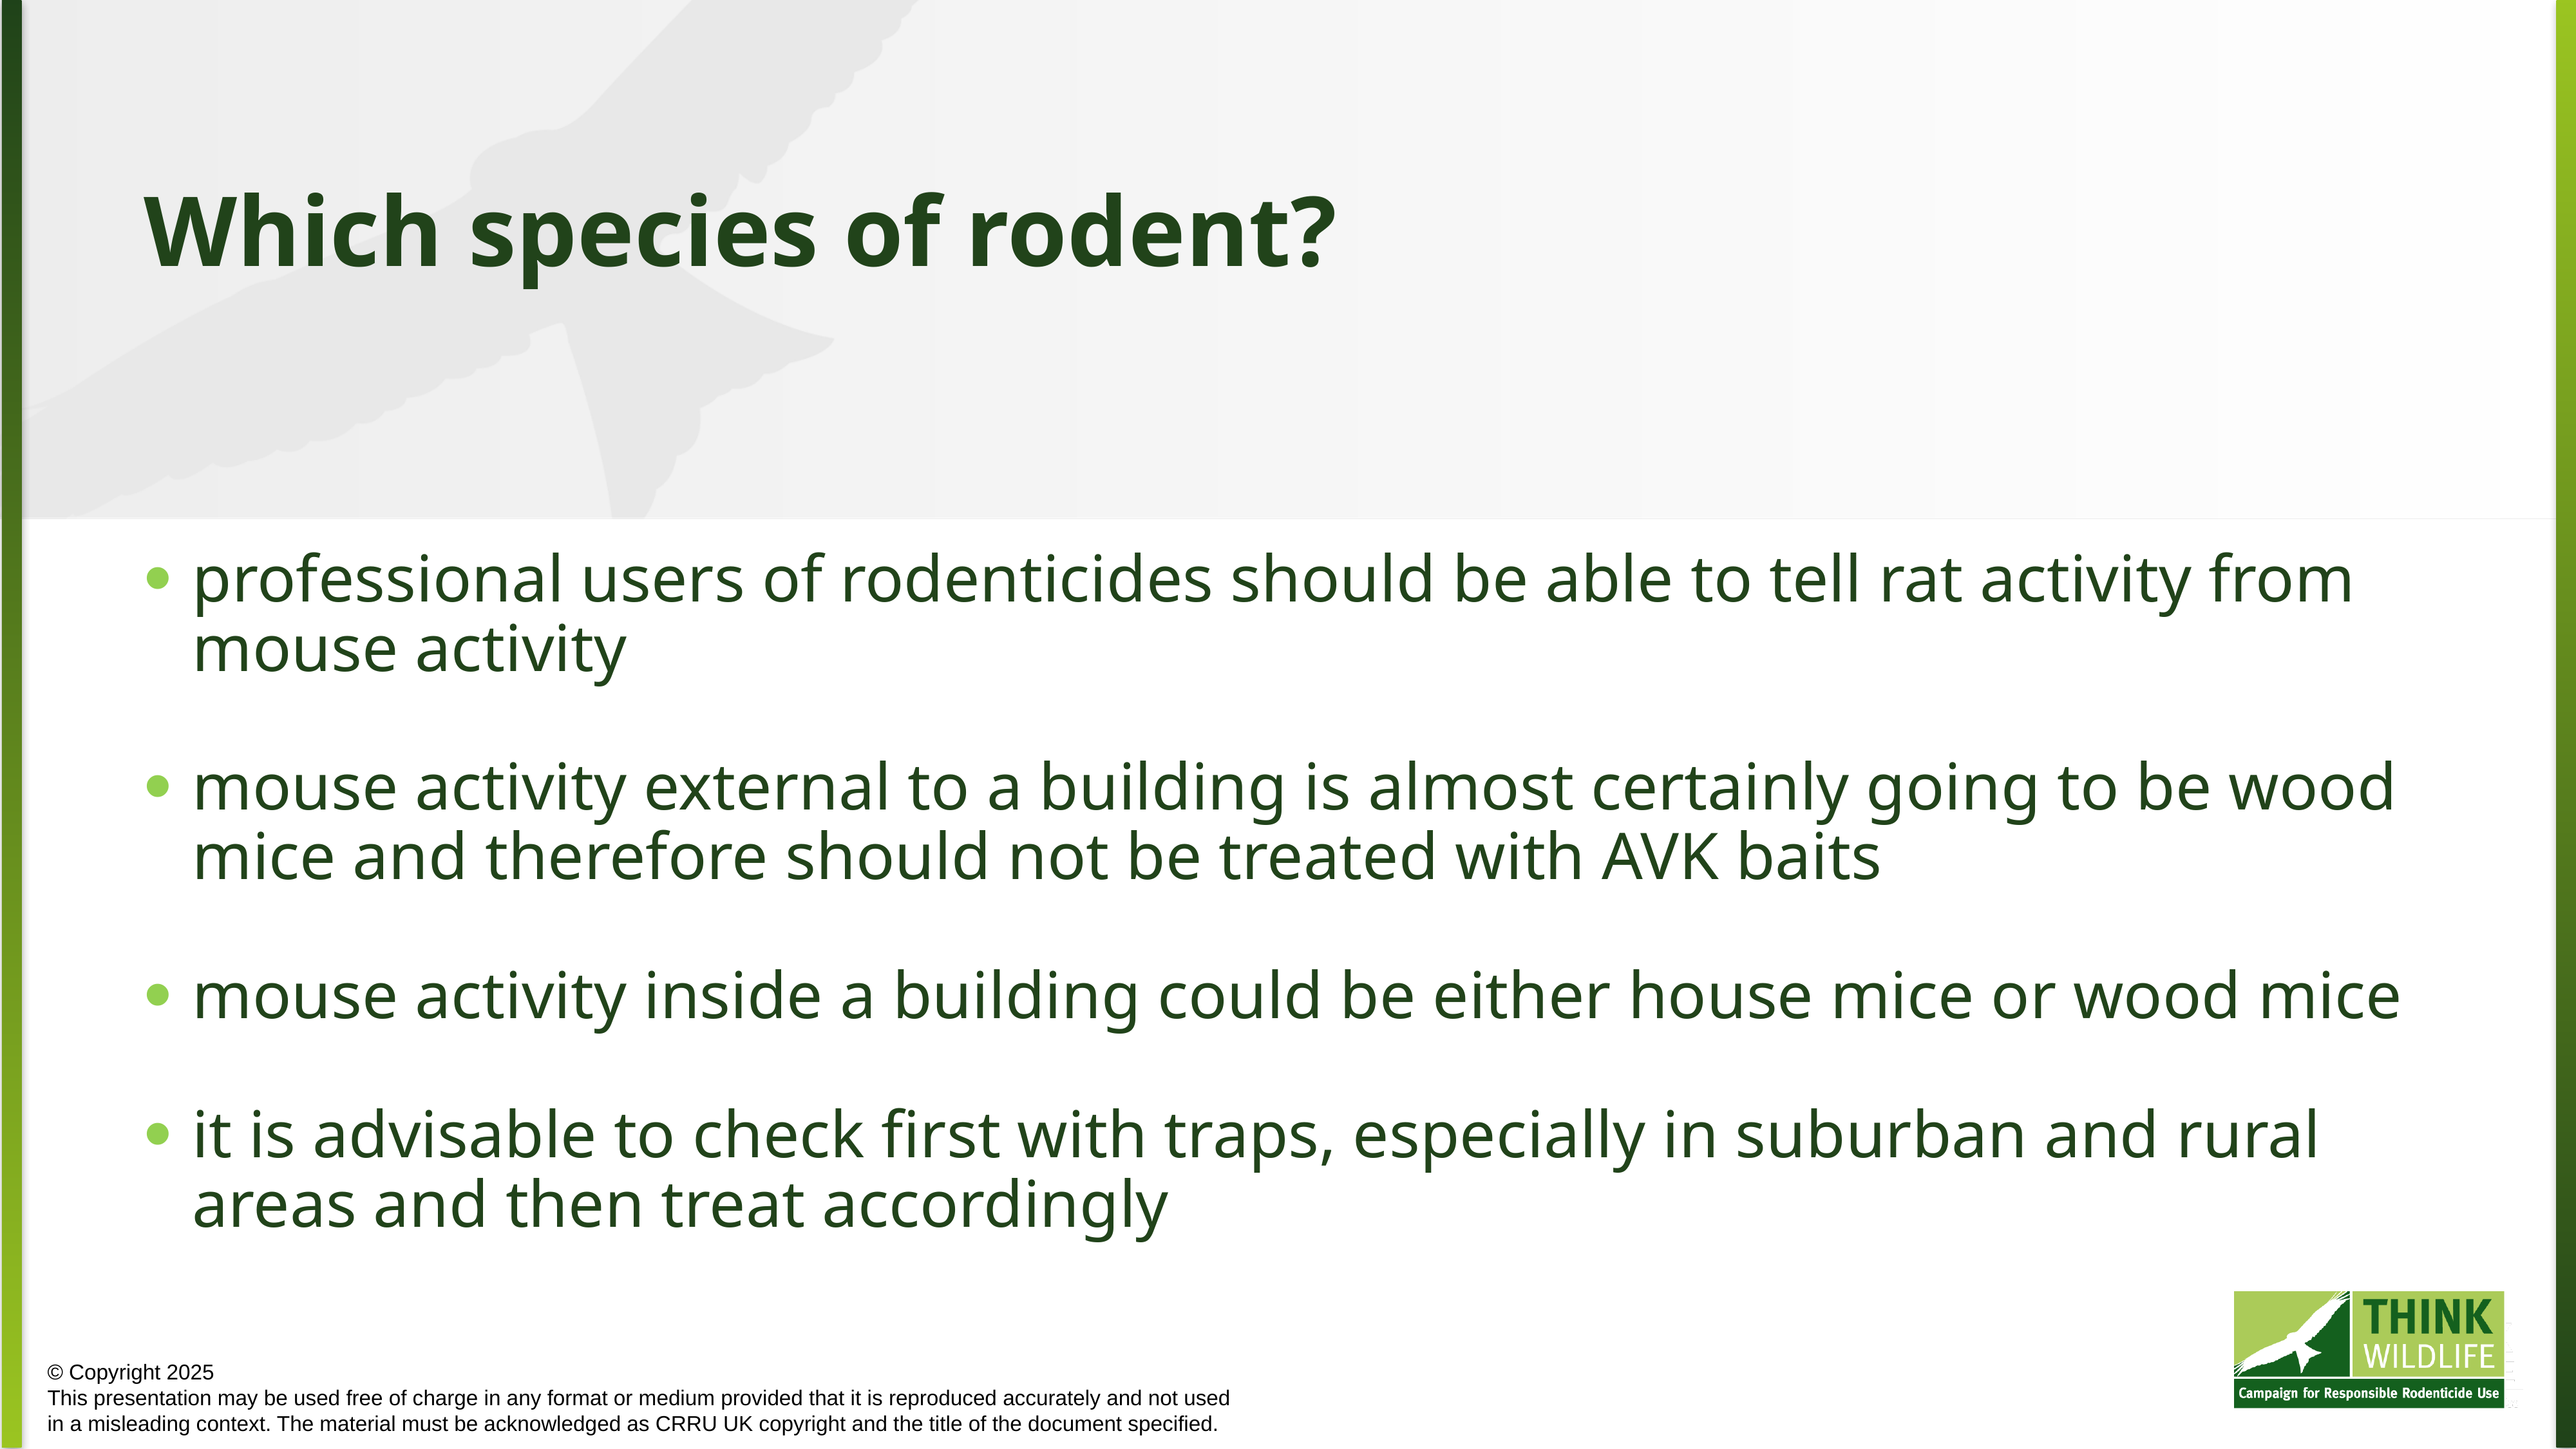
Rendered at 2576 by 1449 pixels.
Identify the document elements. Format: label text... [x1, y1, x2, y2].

picture [0, 0, 2576, 1449]
text_box © Copyright 2025 This presentation may be used free of charge in any format or medium provided that it is reproduced accurately and not used in a misleading context. The material must be acknowledged as CRRU UK copyright and the title of the document specified. [37, 1353, 2529, 1441]
text_box professional users of rodenticides should be able to tell rat activity from mouse activity mouse activity external to a building is almost certainly going to be wood mice and therefore should not be treated with AVK baits mouse activity inside a building could be either house mice or wood mice it is advisable to check first with traps, especially in suburban and rural areas and then treat accordingly [134, 536, 2505, 1353]
text_box Which species of rodent? [134, 160, 1829, 296]
